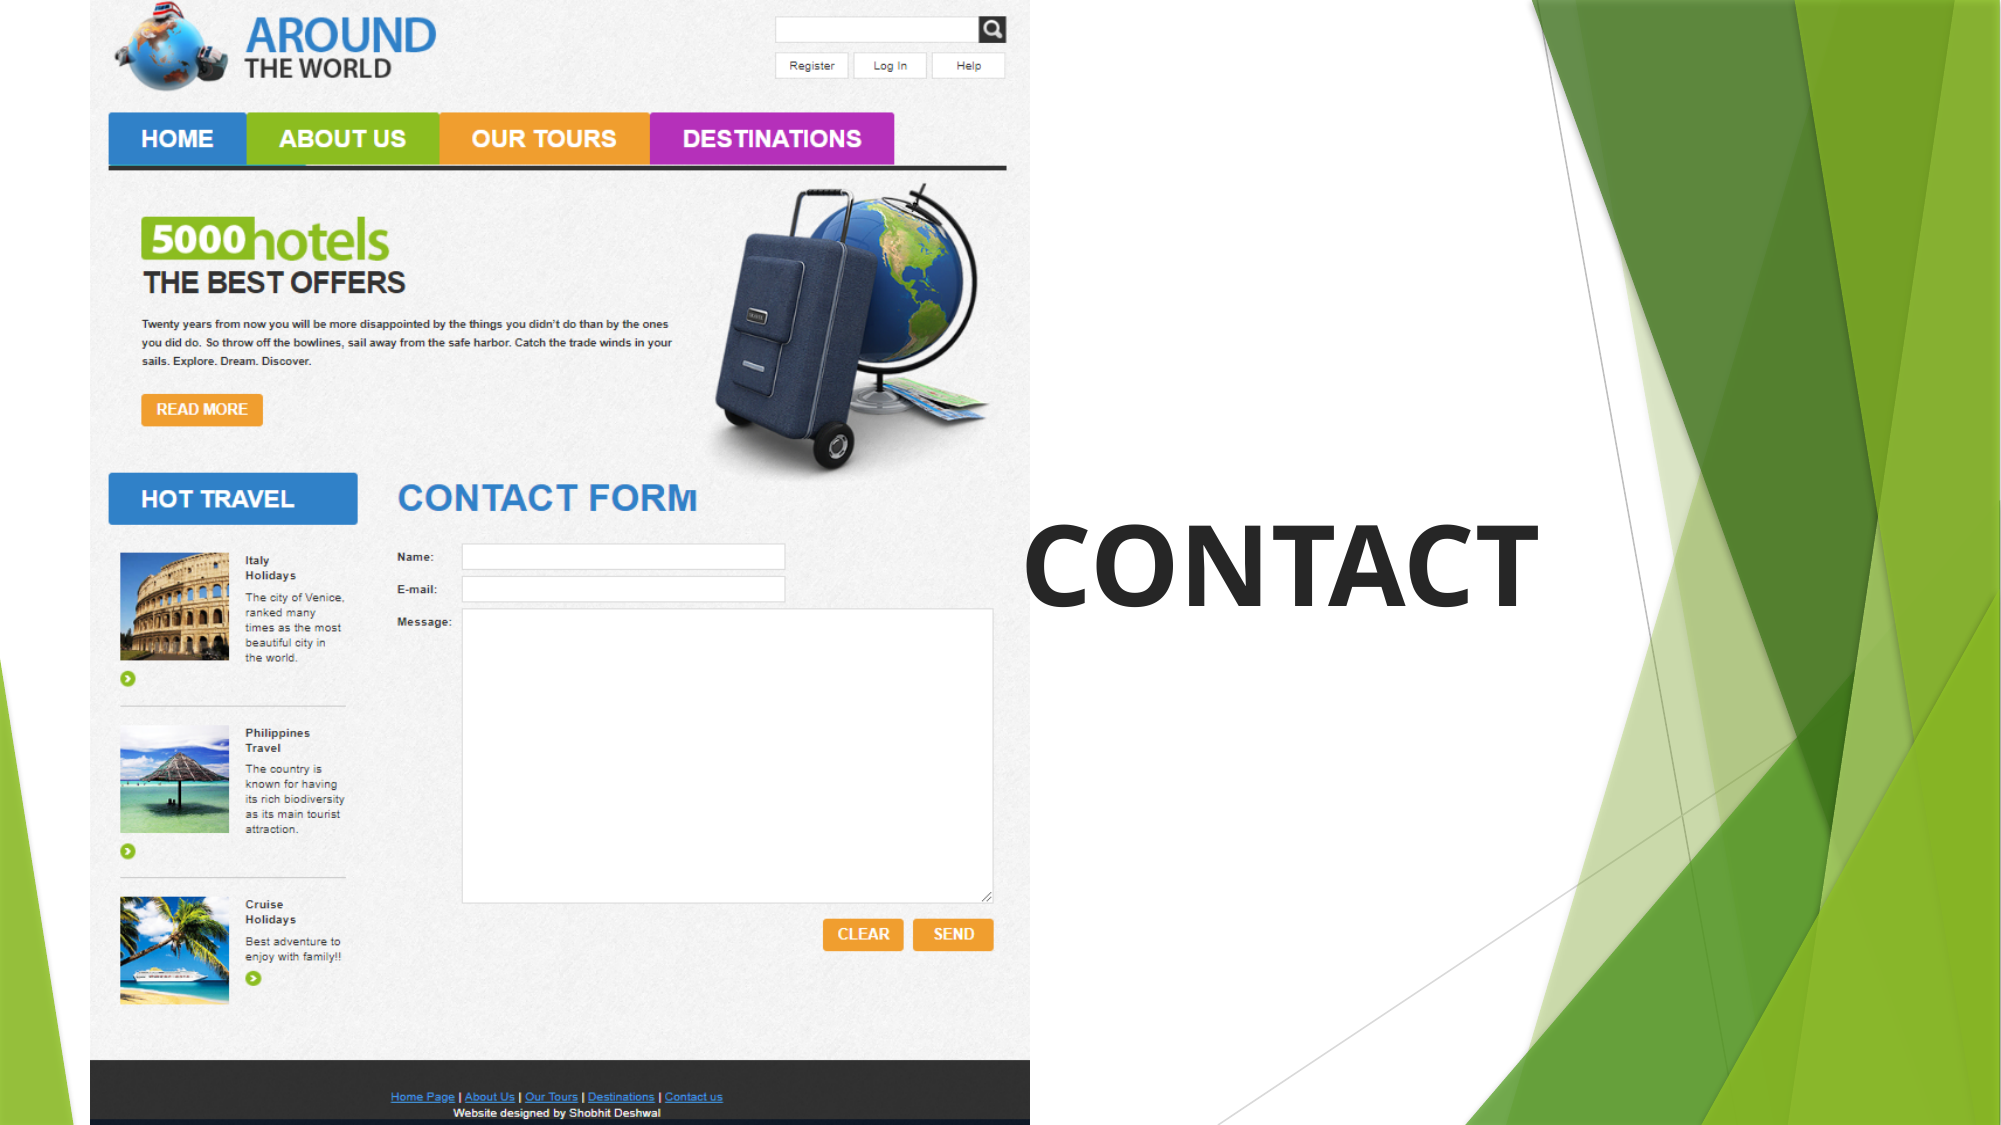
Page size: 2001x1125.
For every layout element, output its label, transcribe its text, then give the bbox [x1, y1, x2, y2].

text_box CONTACT [1035, 486, 1557, 637]
picture [89, 0, 1030, 1125]
